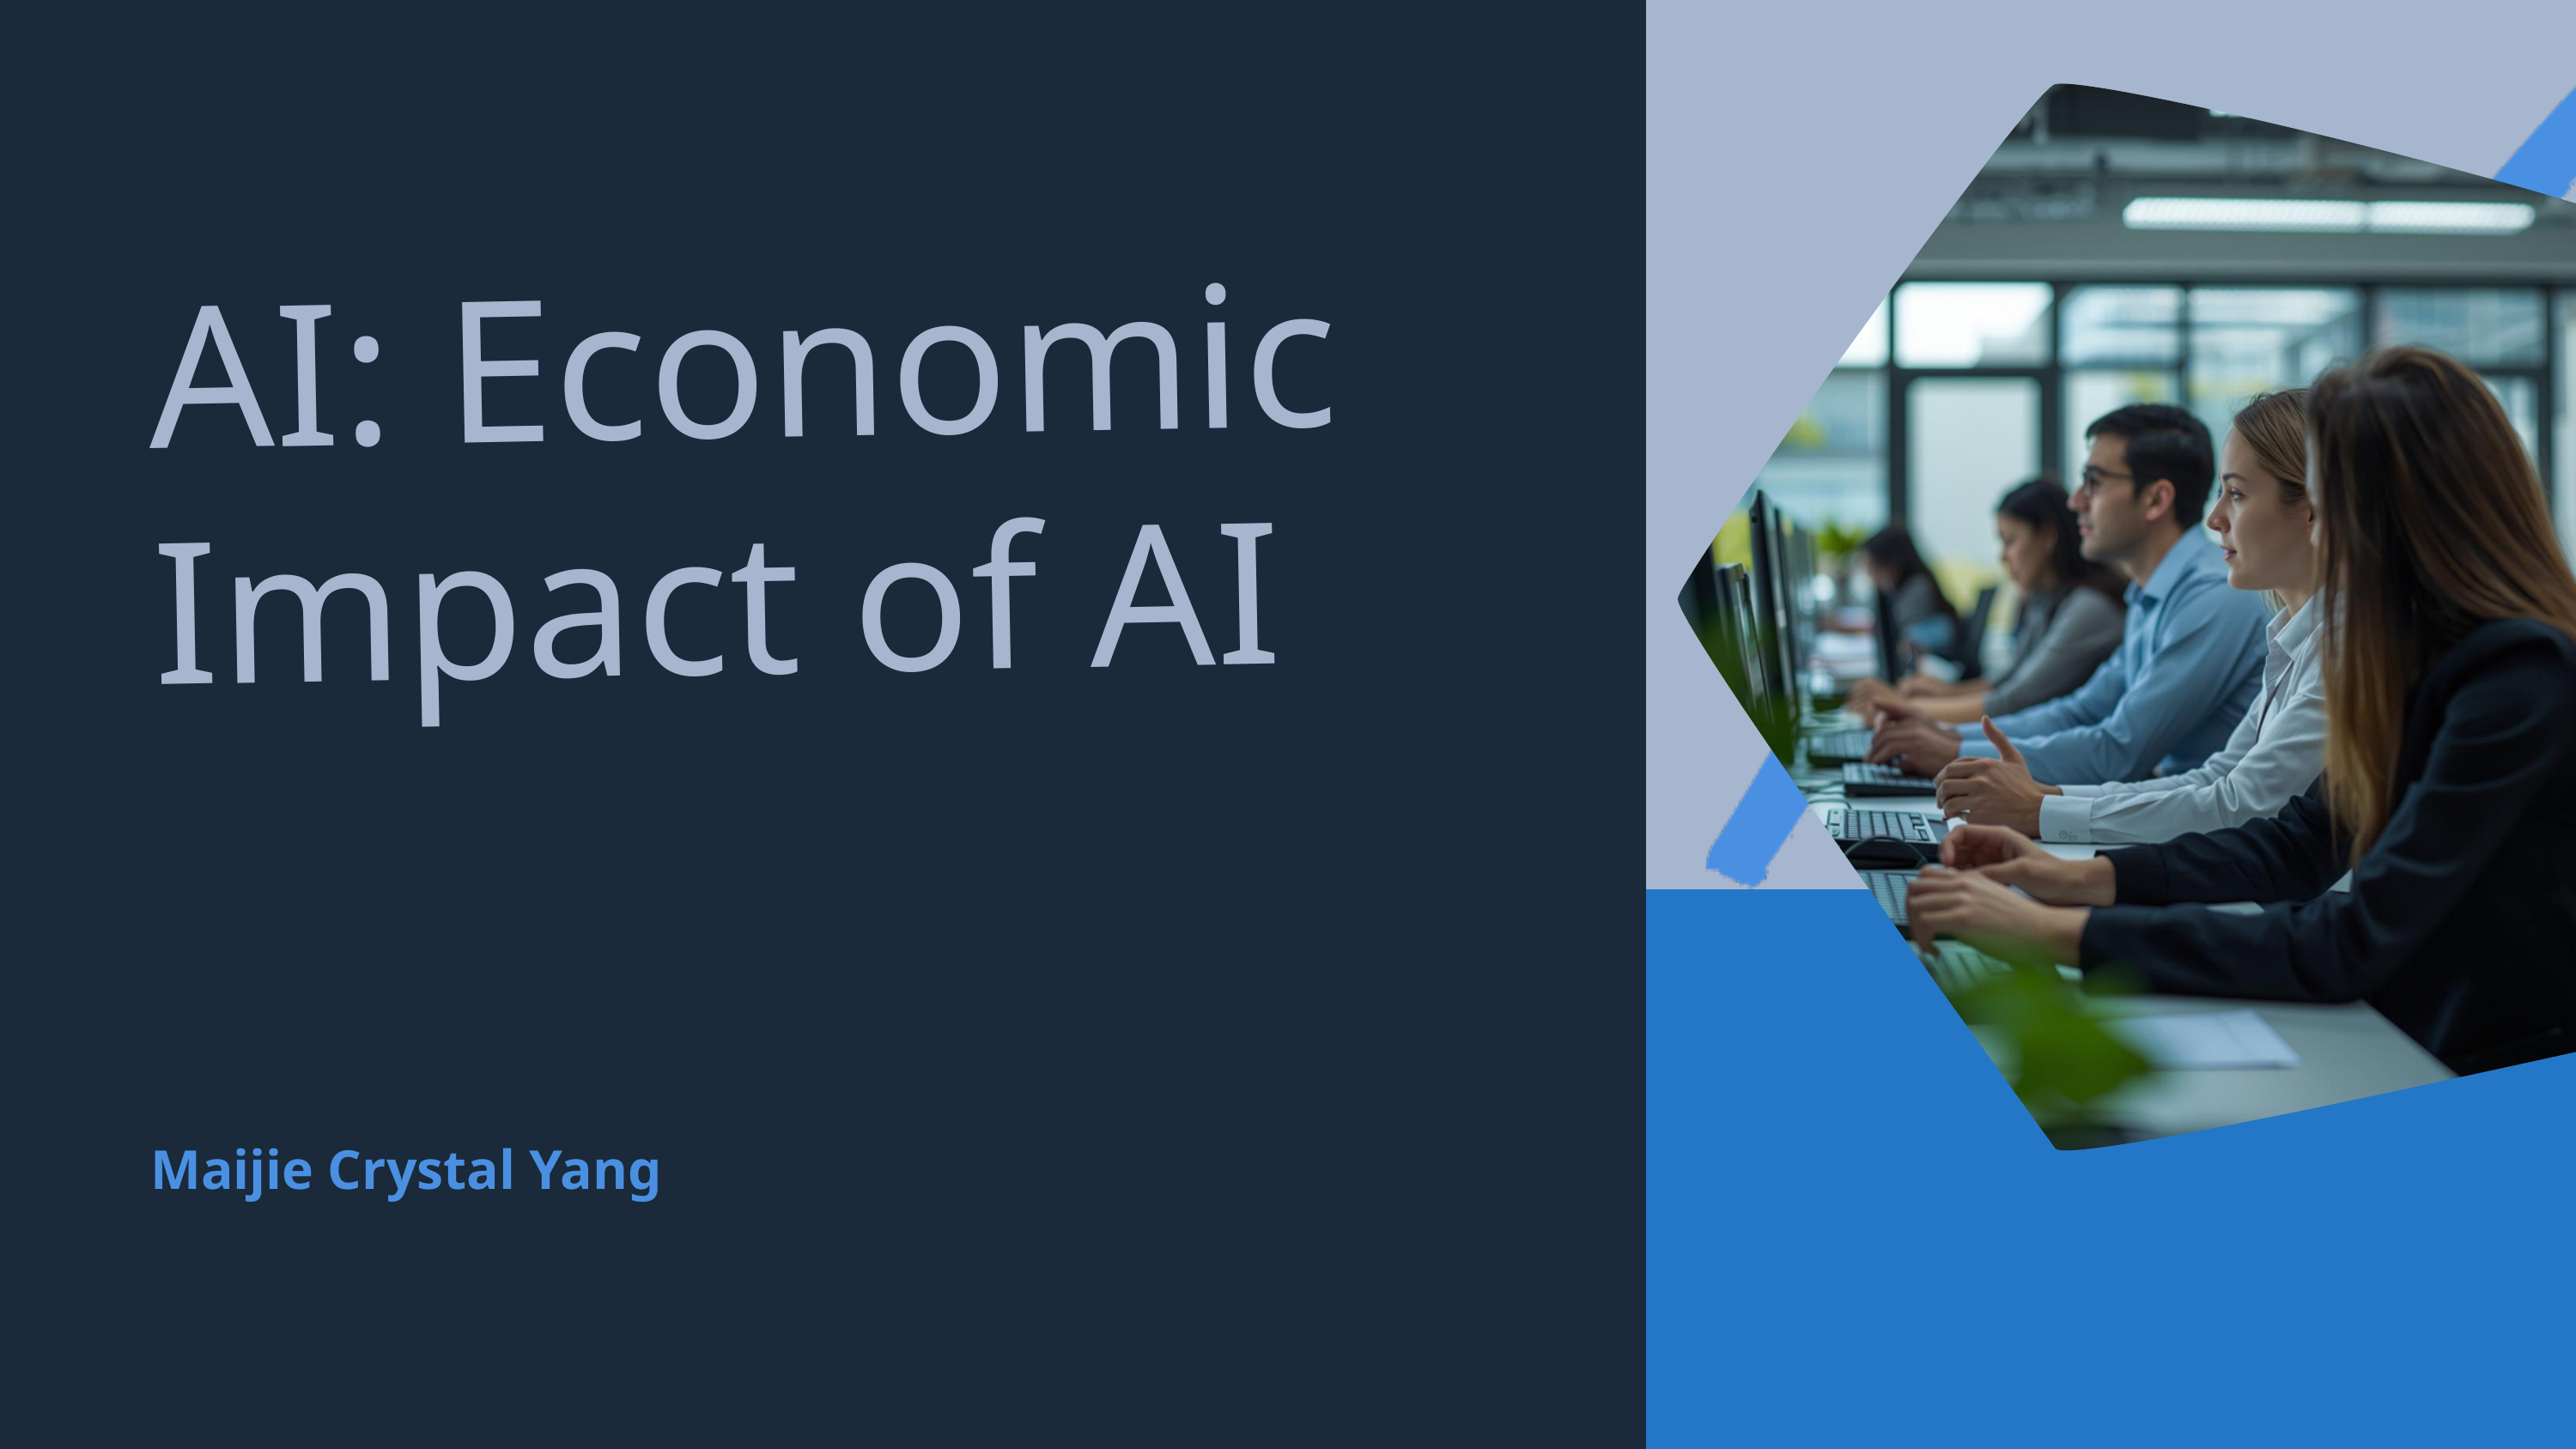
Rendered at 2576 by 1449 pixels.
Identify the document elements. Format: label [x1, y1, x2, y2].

text_box [149, 1134, 1453, 1269]
text_box [1646, 0, 2576, 888]
text_box [1646, 888, 2576, 1449]
text_box [145, 226, 1492, 1070]
text_box [1673, 73, 2576, 1169]
